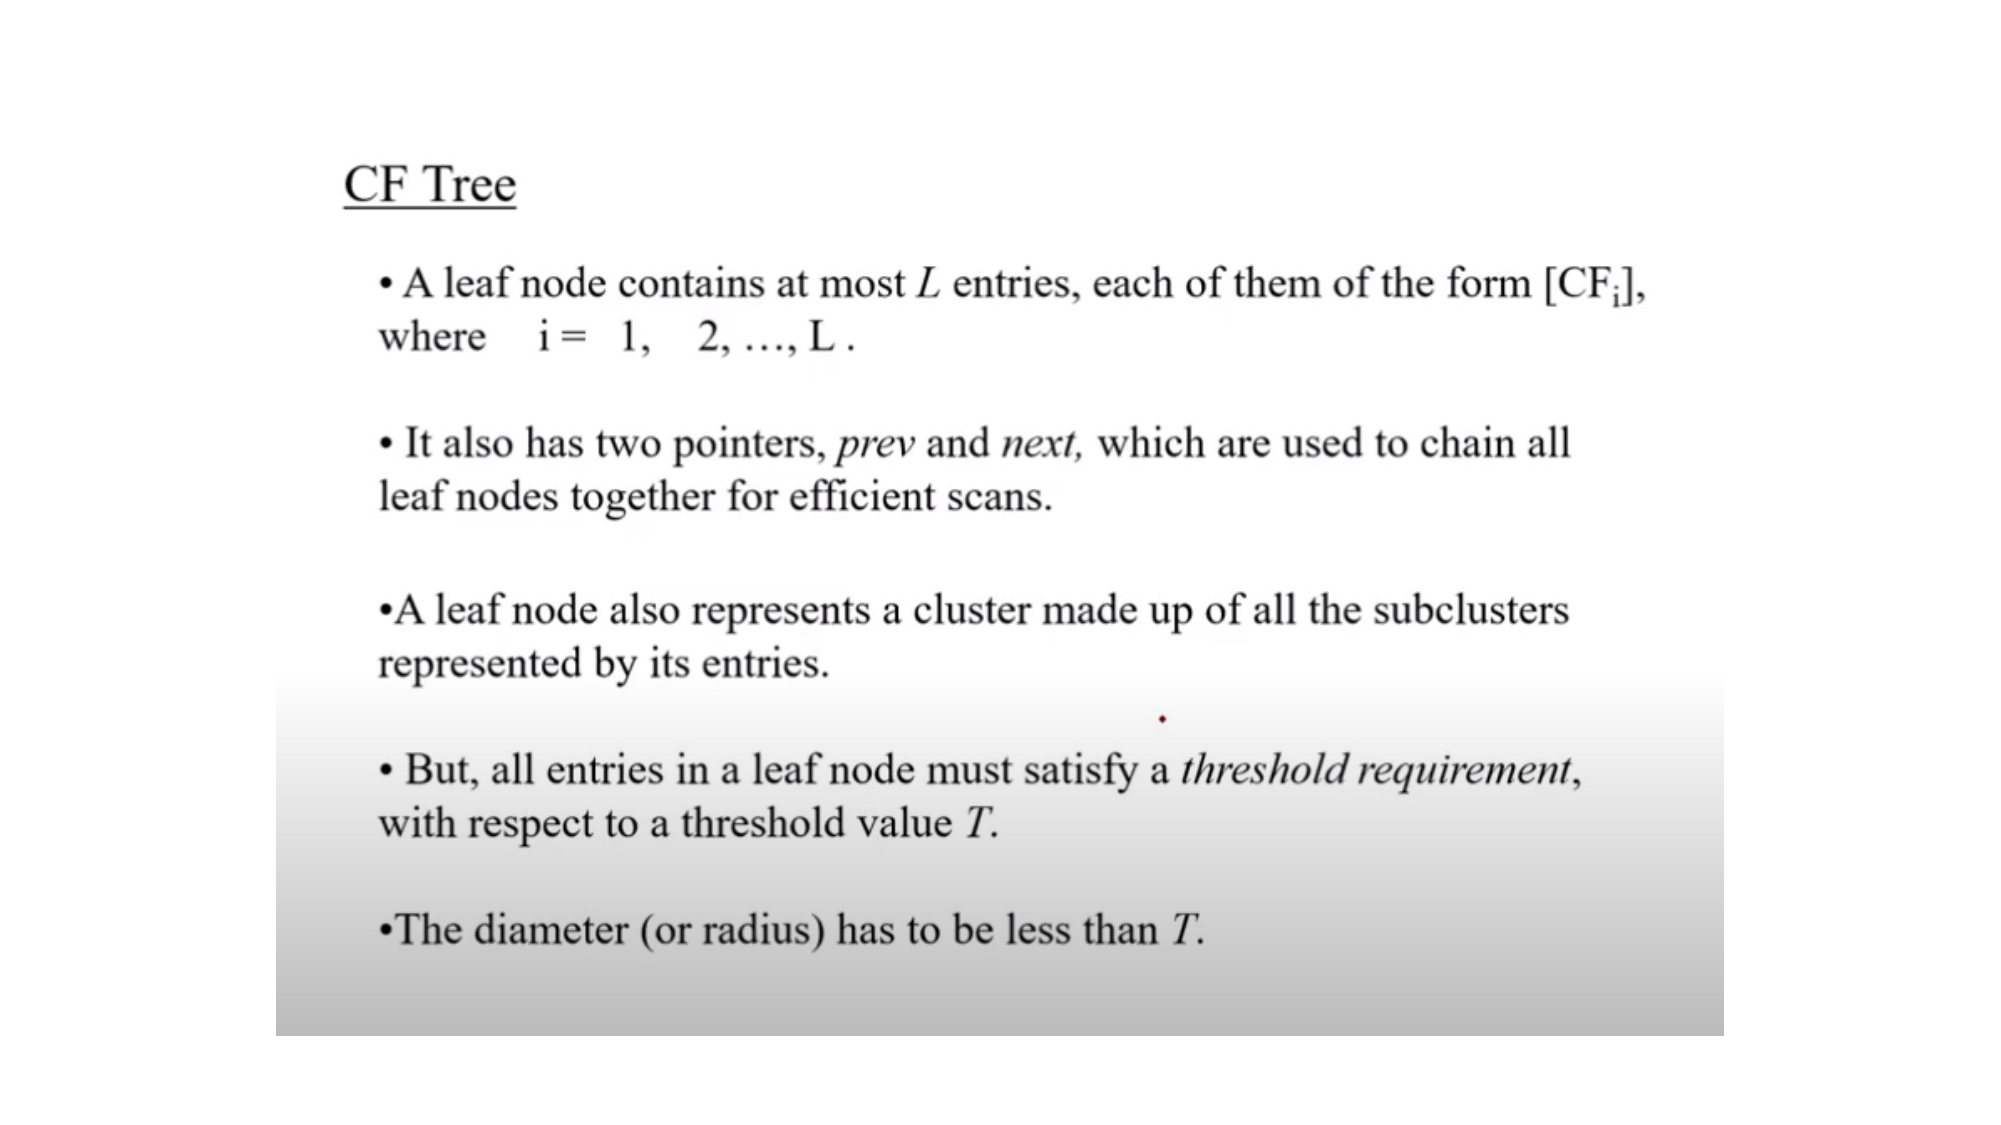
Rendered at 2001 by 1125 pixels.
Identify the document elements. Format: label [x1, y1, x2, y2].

list [276, 146, 1724, 1036]
